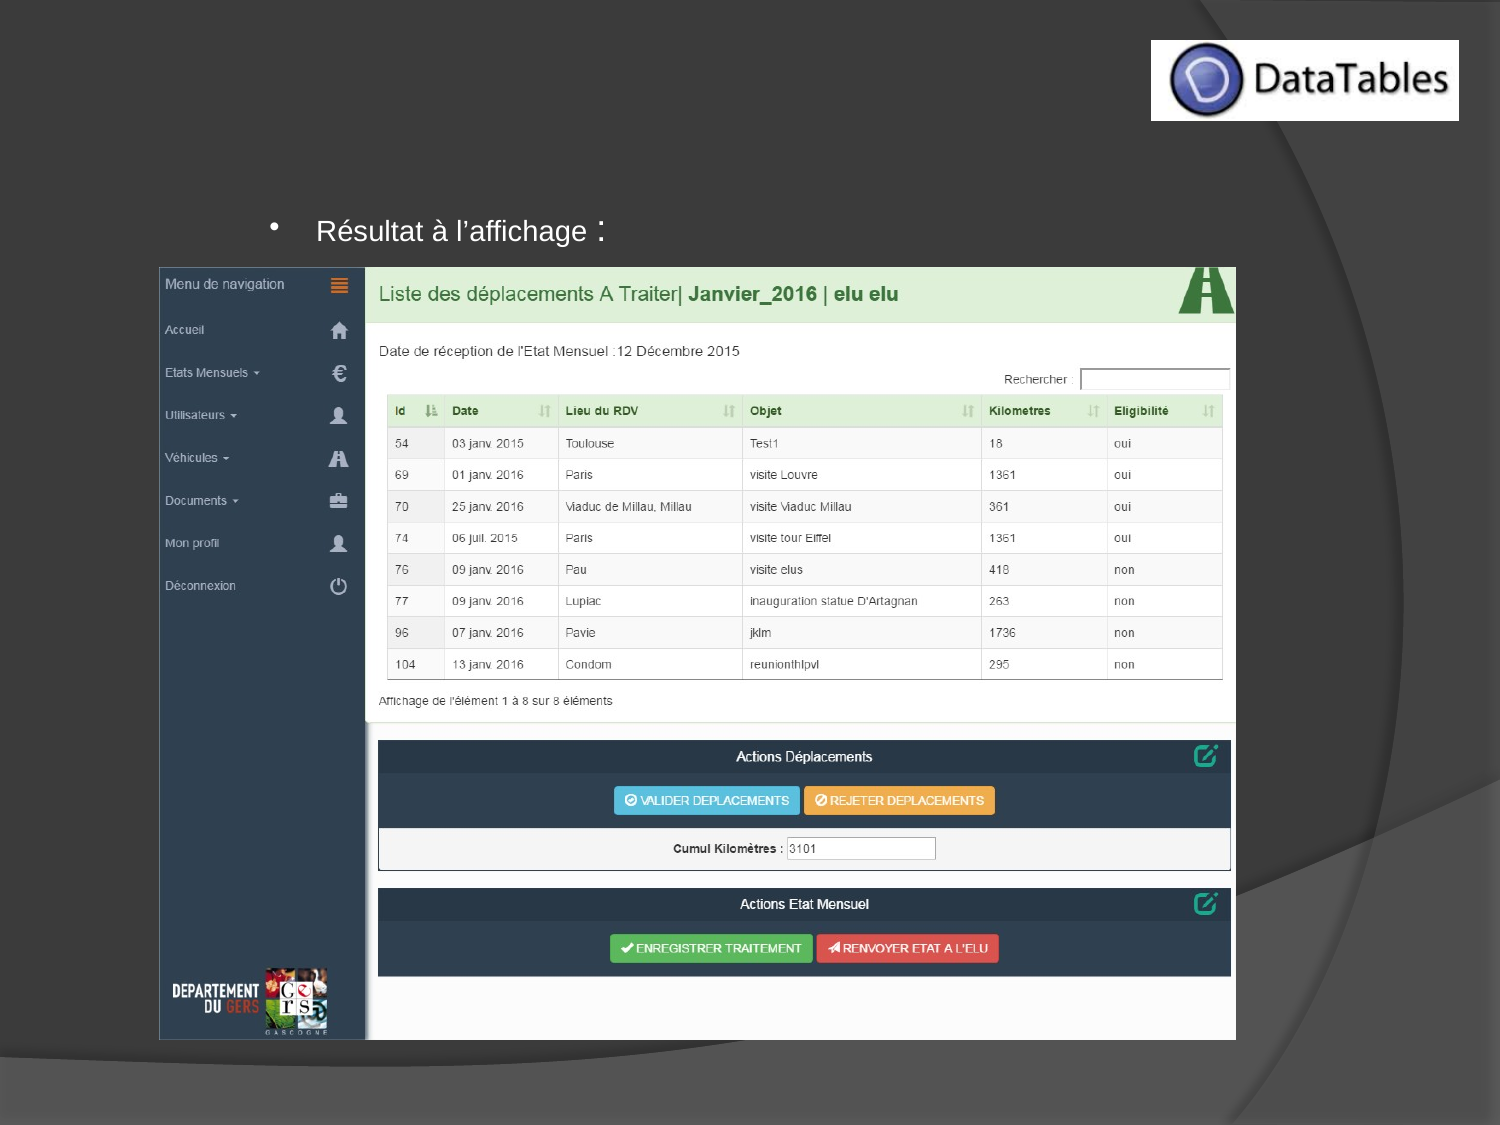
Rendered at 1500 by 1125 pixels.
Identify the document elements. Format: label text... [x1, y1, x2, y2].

text_box Résultat à l’affichage : [254, 196, 622, 256]
picture [1151, 40, 1459, 122]
picture [159, 266, 1236, 1041]
